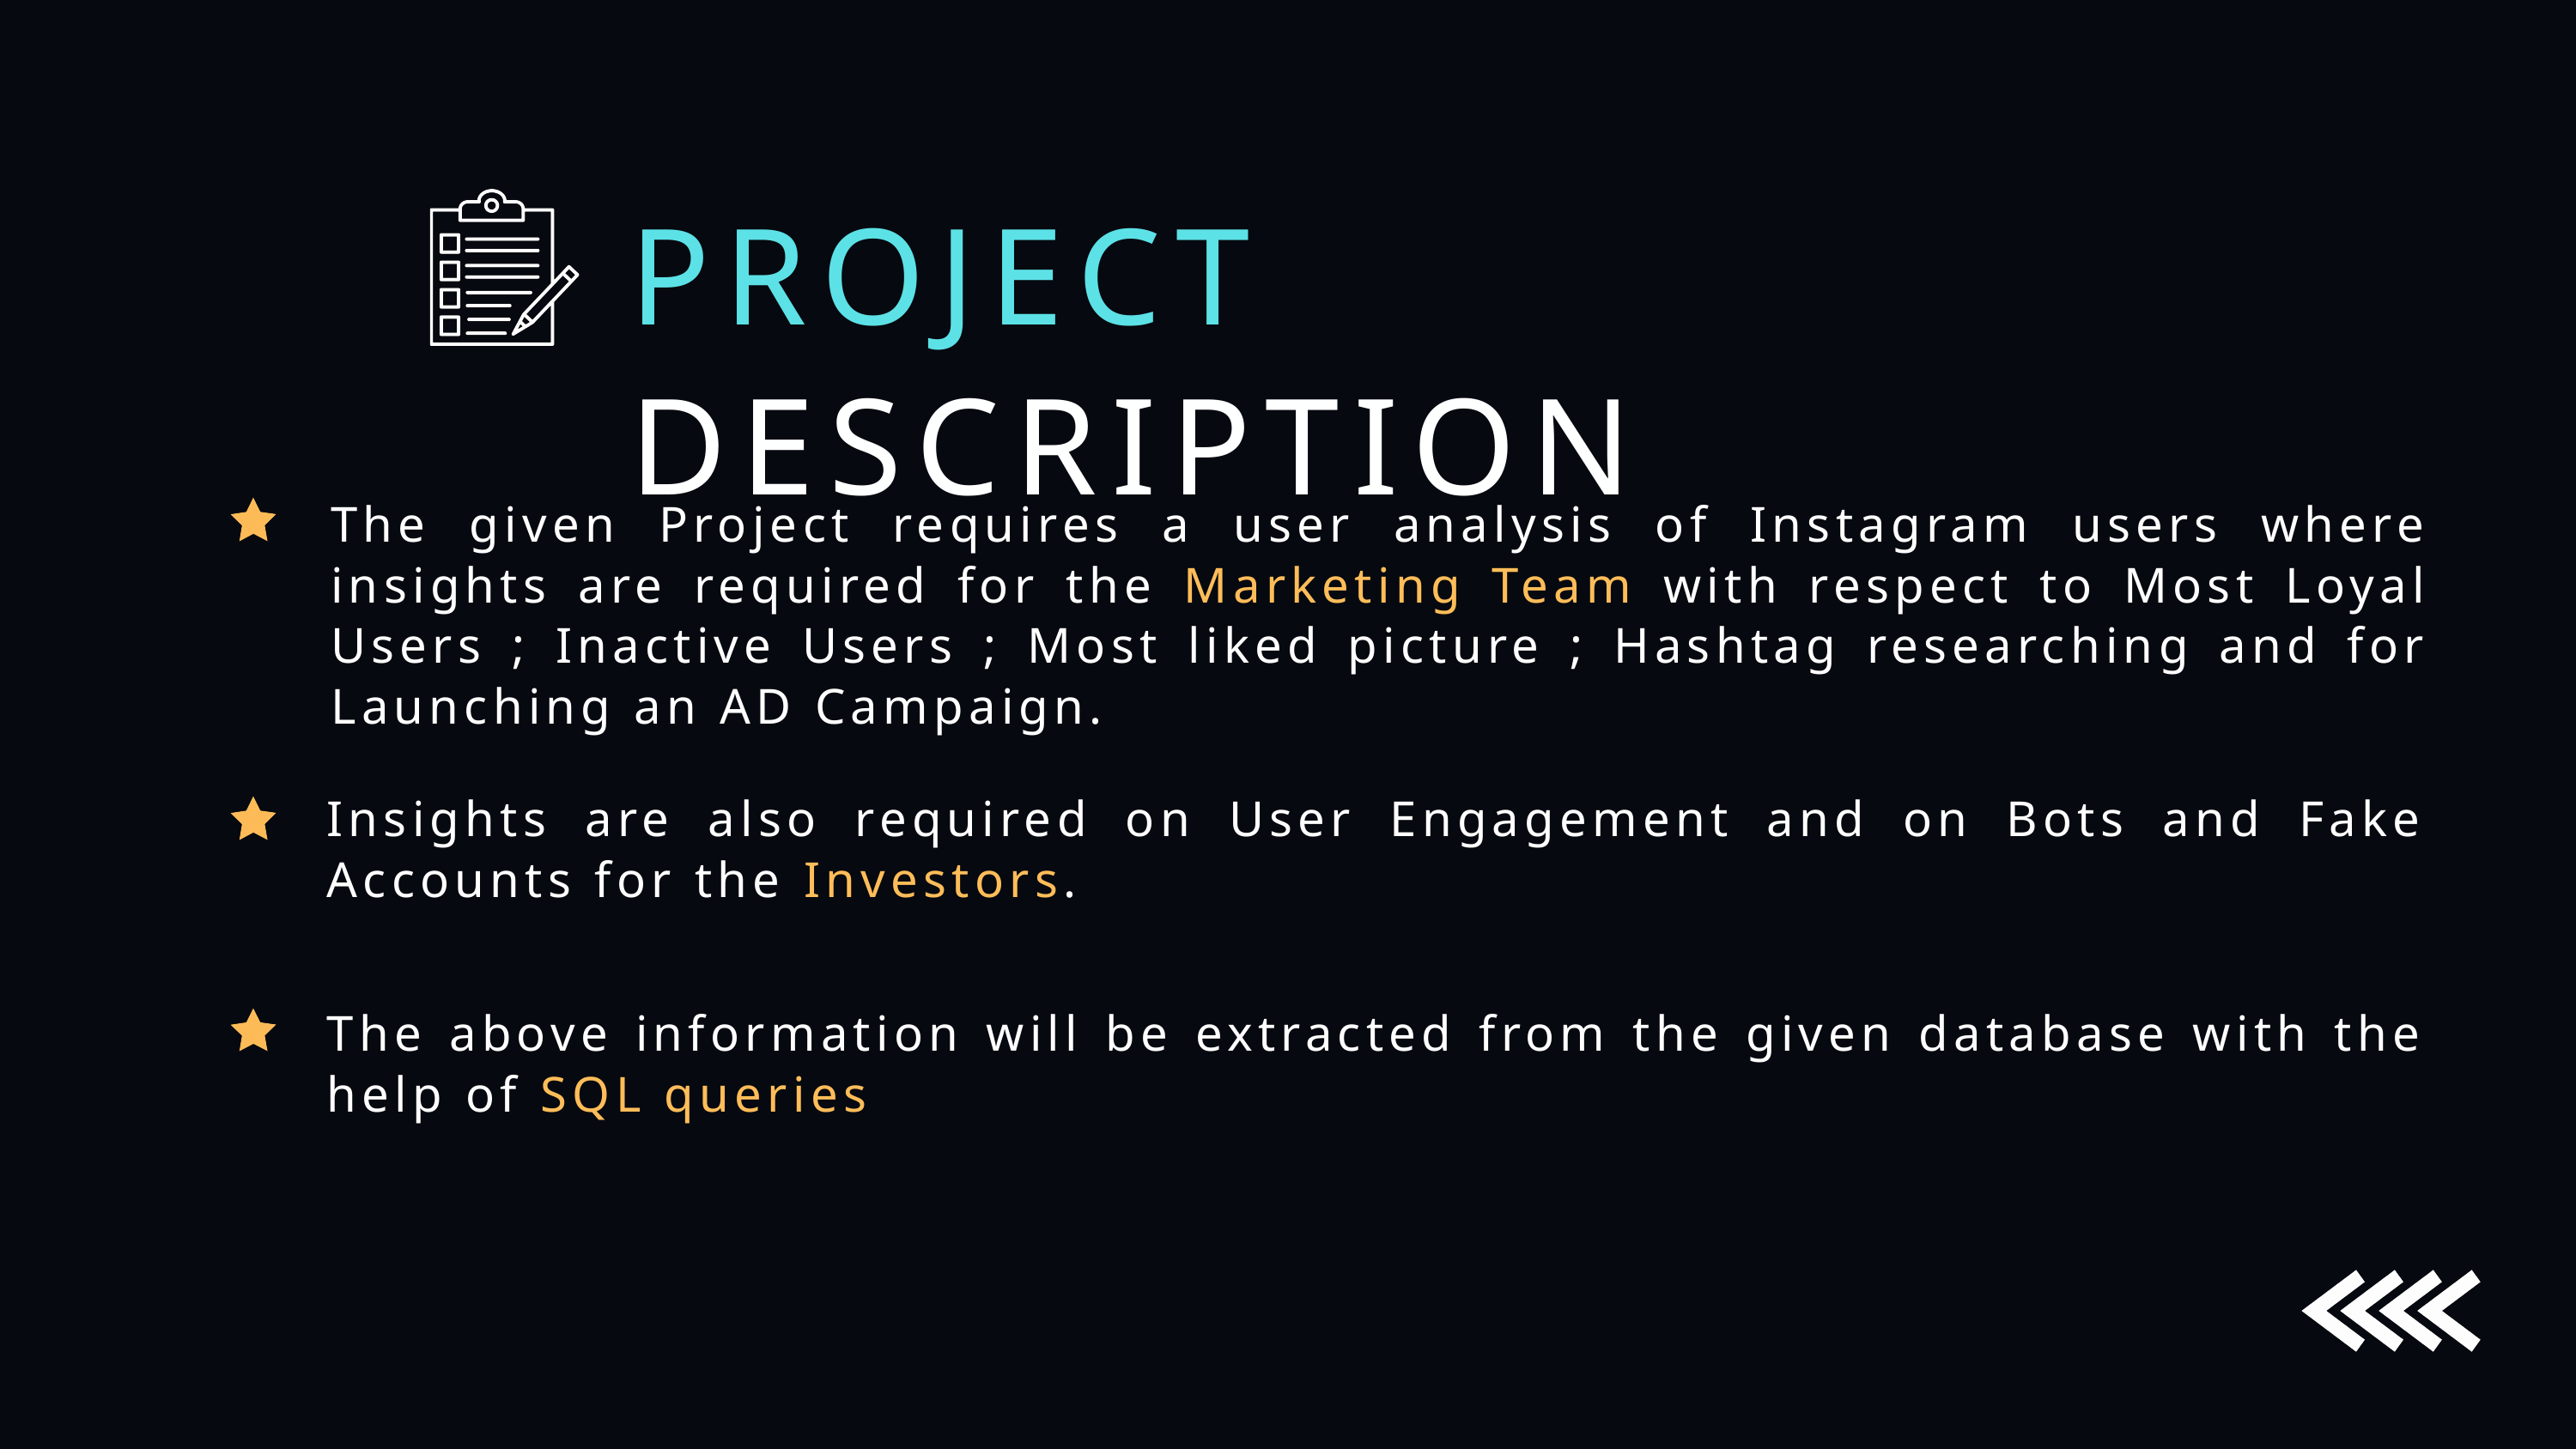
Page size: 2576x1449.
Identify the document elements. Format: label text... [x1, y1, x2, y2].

text_box The given Project requires a user analysis of Instagram users where insights are required for the Marketing Team with respect to Most Loyal Users ; Inactive Users ; Most liked picture ; Hashtag researching and for Launching an AD Campaign. [331, 490, 2432, 795]
text_box [230, 497, 276, 542]
text_box [2301, 1270, 2481, 1352]
text_box PROJECT DESCRIPTION [629, 181, 1987, 490]
text_box [230, 796, 276, 840]
text_box The above information will be extracted from the given database with the help of SQL queries [326, 999, 2427, 1183]
text_box [230, 1008, 276, 1052]
text_box Insights are also required on User Engagement and on Bots and Fake Accounts for the Investors. [326, 785, 2427, 907]
text_box [429, 189, 580, 346]
